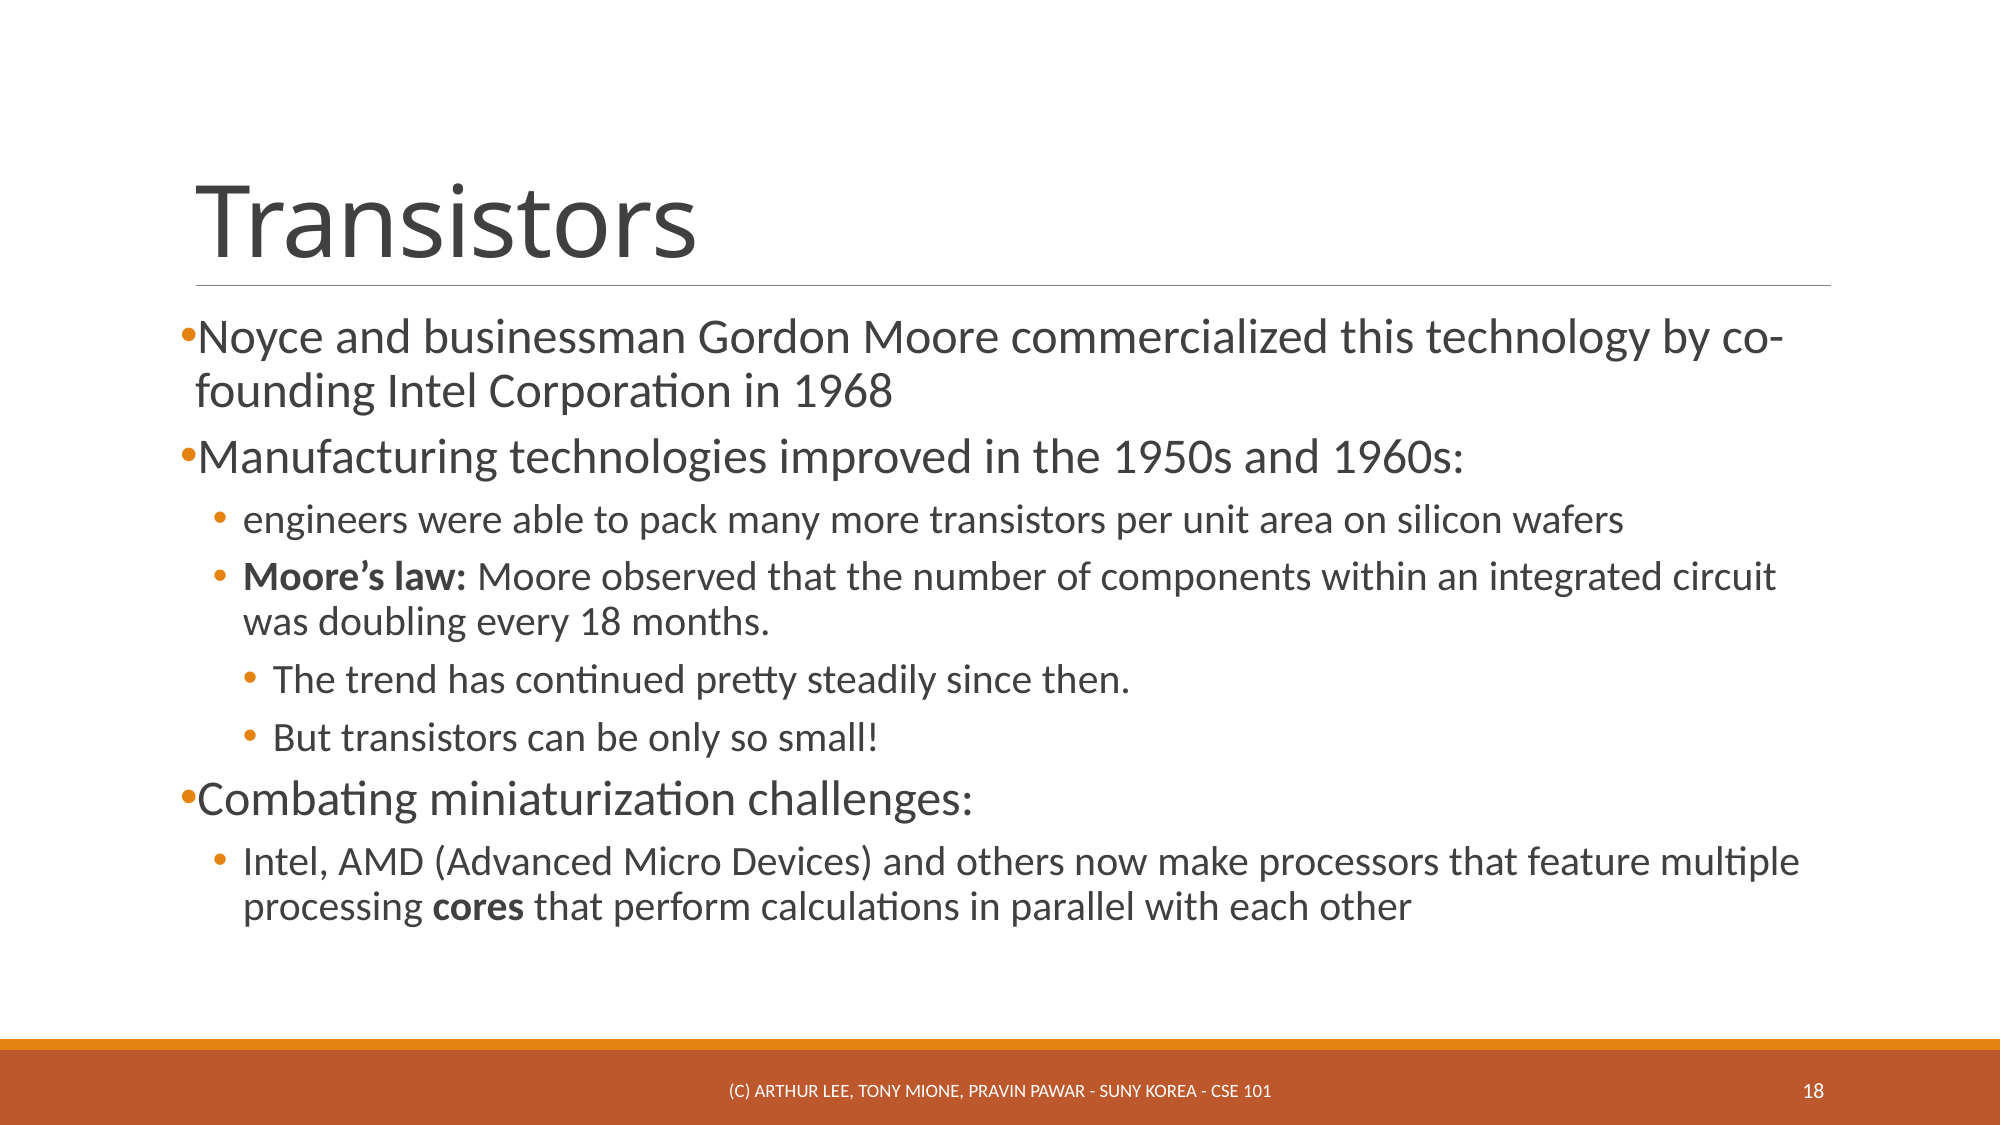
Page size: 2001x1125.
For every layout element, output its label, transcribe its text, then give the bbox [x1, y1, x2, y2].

slide_number 18 [1624, 1059, 1840, 1120]
title Transistors [180, 47, 1830, 285]
list Noyce and businessman Gordon Moore commercialized this technology by co-founding Intel Corporation in 1968 Manufacturing technologies improved in the 1950s and 1960s: engineers were able to pack many more transistors per unit area on silicon wafers Moore’s law: Moore observed that the number of components within an integrated circuit was doubling every 18 months. The trend has continued pretty steadily since then. But transistors can be only so small! Combating miniaturization challenges: Intel, AMD (Advanced Micro Devices) and others now make processors that feature multiple processing cores that perform calculations in parallel with each other [180, 302, 1840, 963]
footer (c) Arthur Lee, Tony Mione, Pravin Pawar - SUNY Korea - CSE 101 [604, 1059, 1396, 1120]
